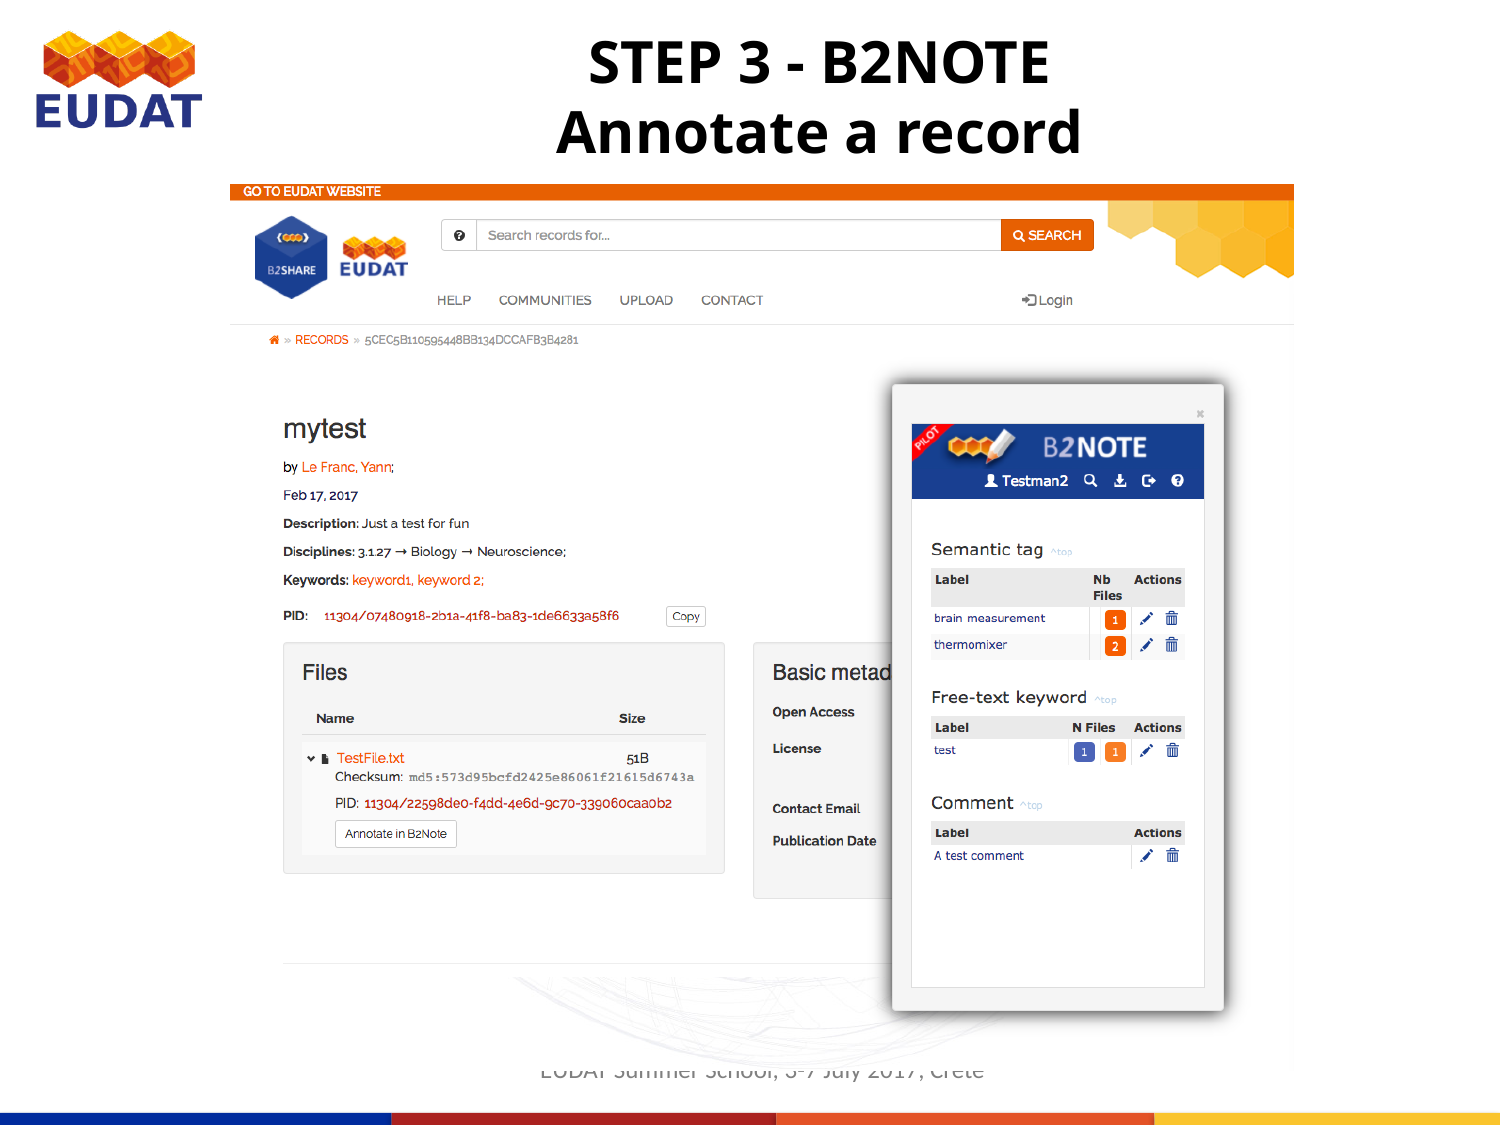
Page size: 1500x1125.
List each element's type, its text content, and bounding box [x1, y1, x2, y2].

text_box STEP 3 - B2NOTE Annotate a record [213, 18, 1427, 161]
picture [8, 0, 210, 161]
picture [229, 184, 1294, 1071]
